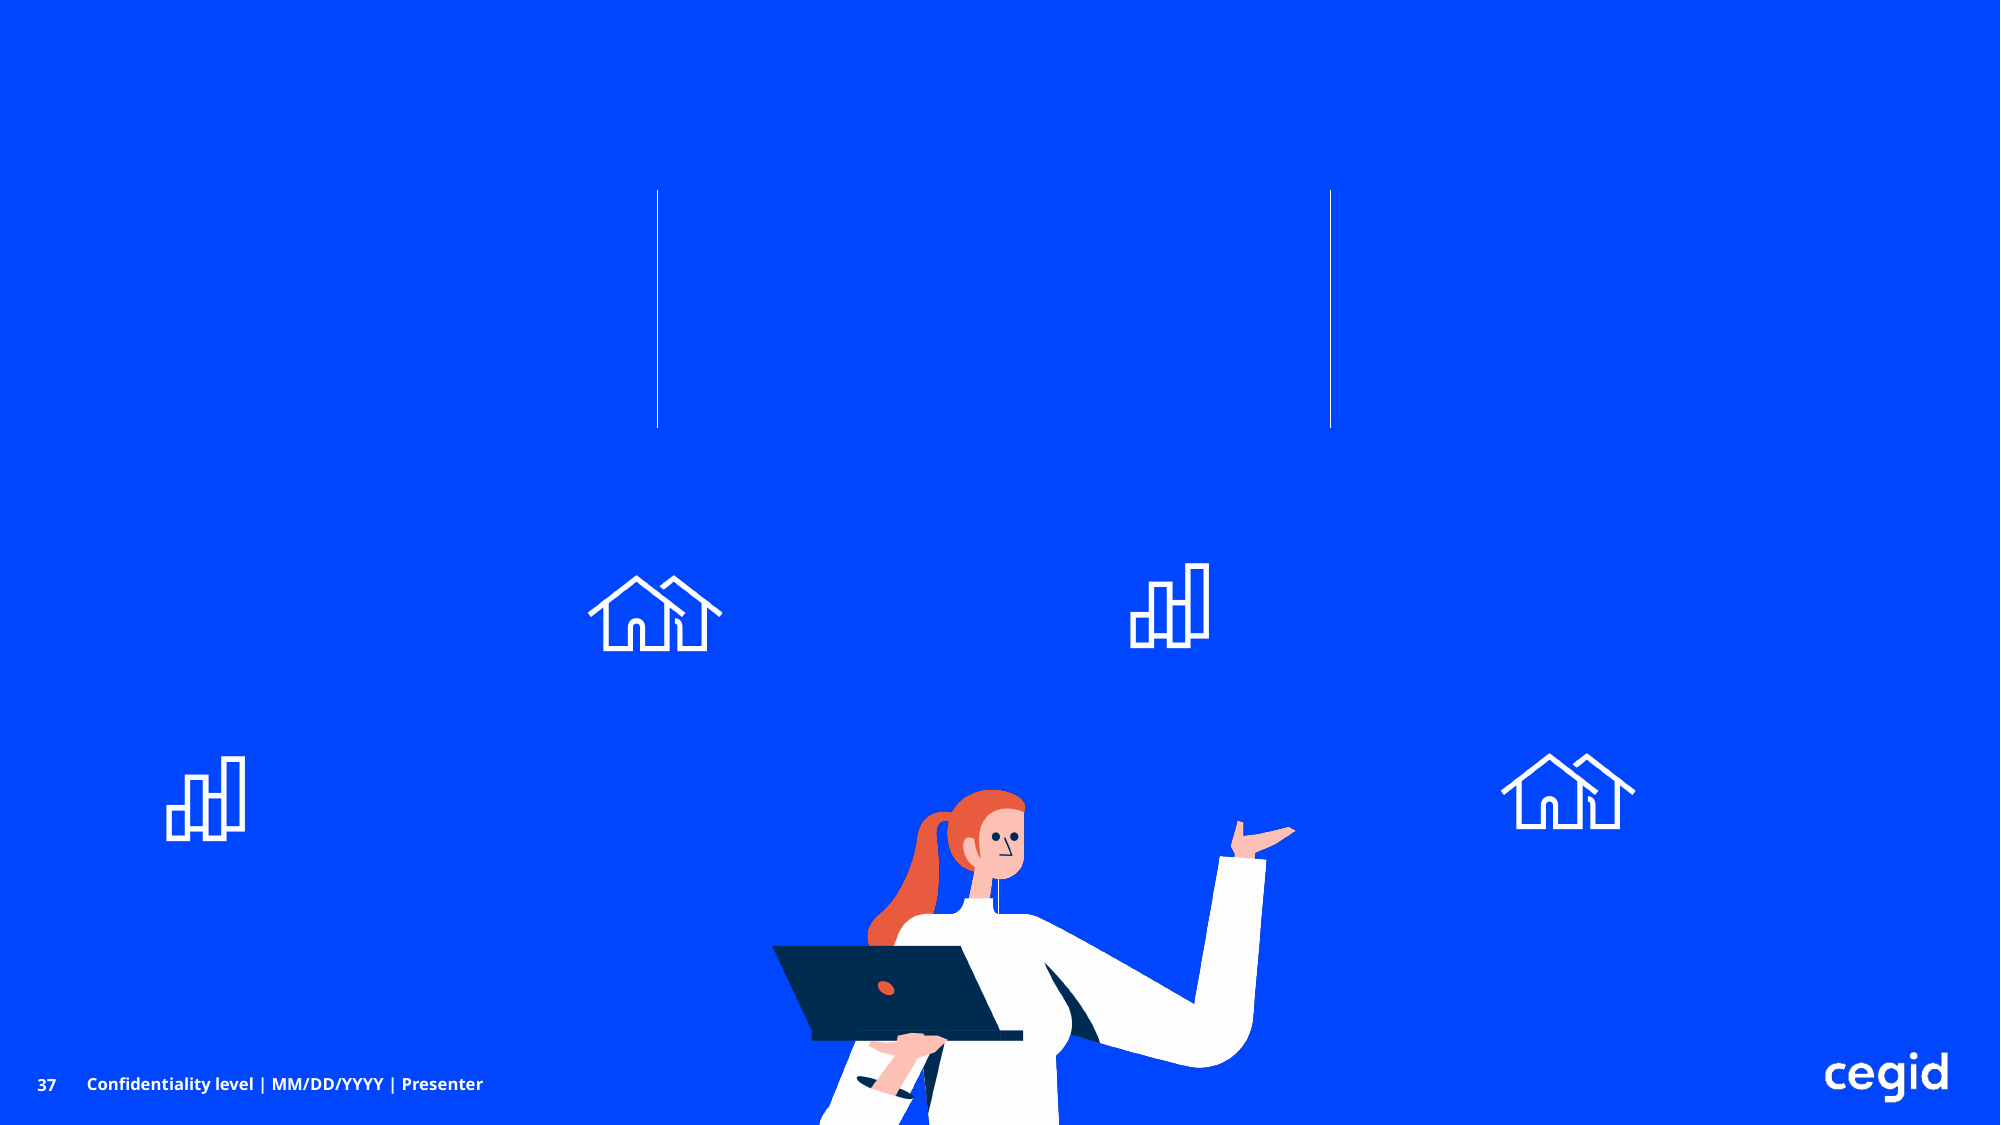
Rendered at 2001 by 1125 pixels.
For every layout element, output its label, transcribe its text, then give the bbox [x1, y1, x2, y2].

slide_number 37 [31, 1076, 75, 1097]
picture [134, 727, 277, 870]
picture [586, 544, 724, 682]
picture [1785, 1012, 1988, 1125]
footer Confidentiality level | MM/DD/YYYY | Presenter [80, 1075, 908, 1096]
picture [1499, 722, 1637, 860]
picture [772, 789, 1296, 1125]
picture [1098, 534, 1241, 677]
